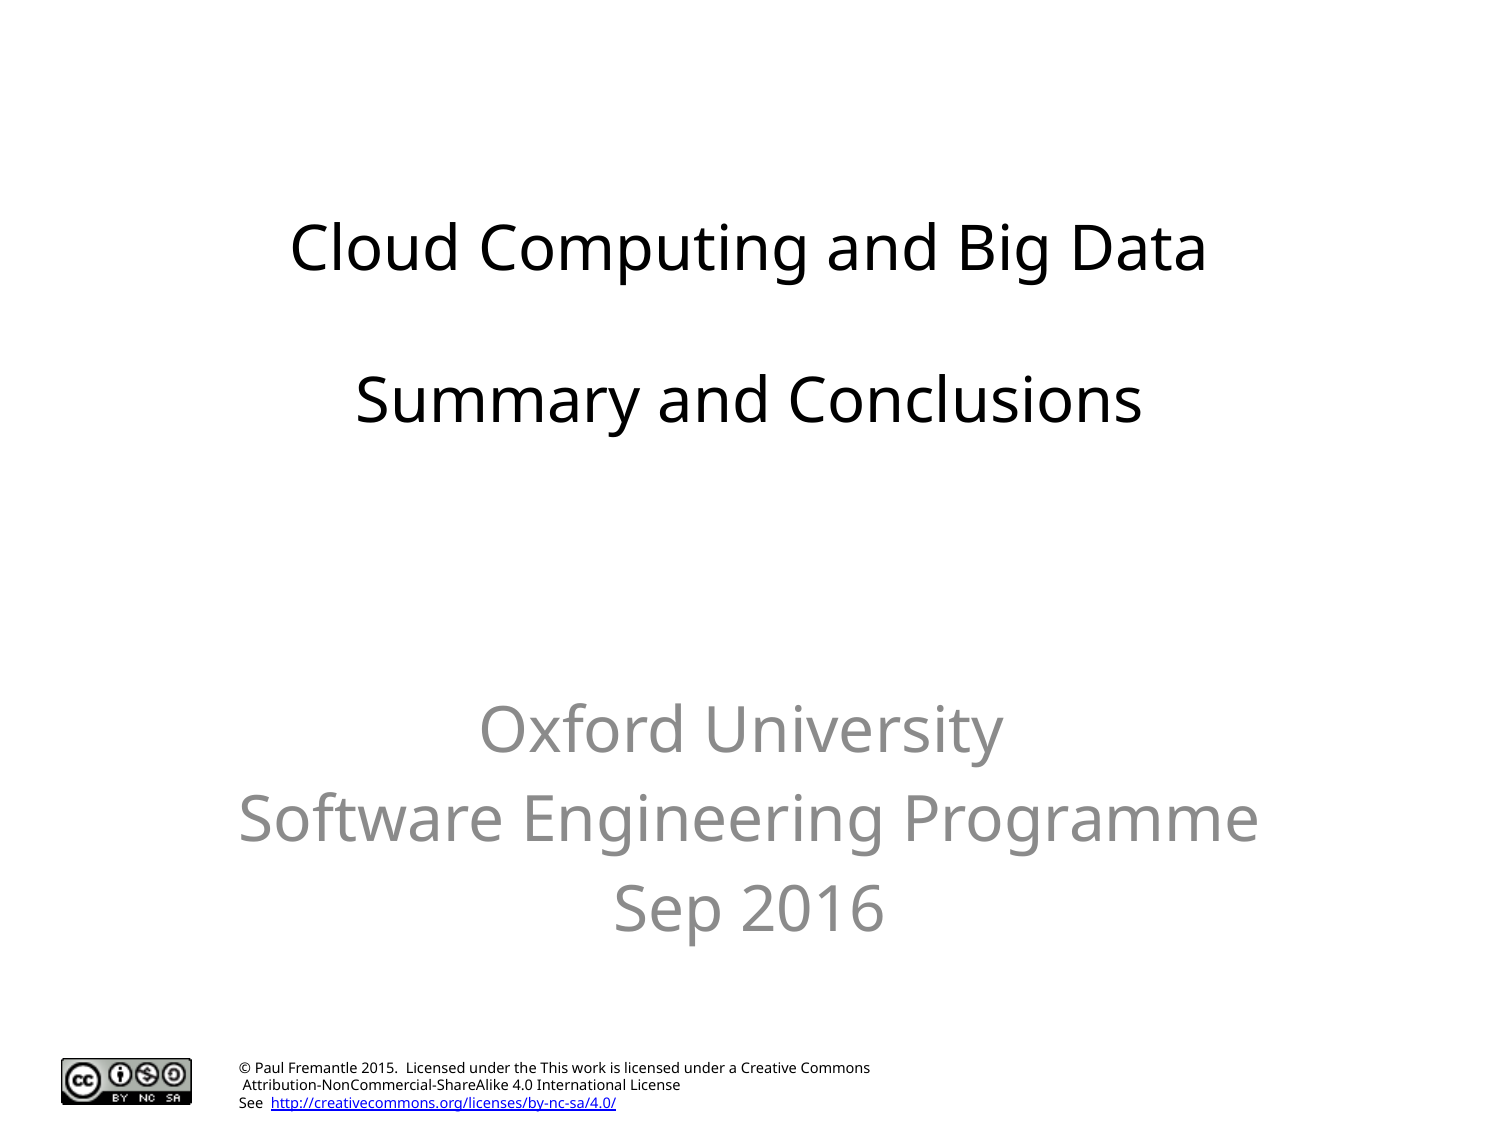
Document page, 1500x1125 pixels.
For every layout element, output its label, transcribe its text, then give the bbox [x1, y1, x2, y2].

subtitle Oxford University Software Engineering Programme Sep 2016 [225, 682, 1275, 971]
title Cloud Computing and Big Data Summary and Conclusions [112, 202, 1388, 444]
picture [61, 1058, 192, 1105]
